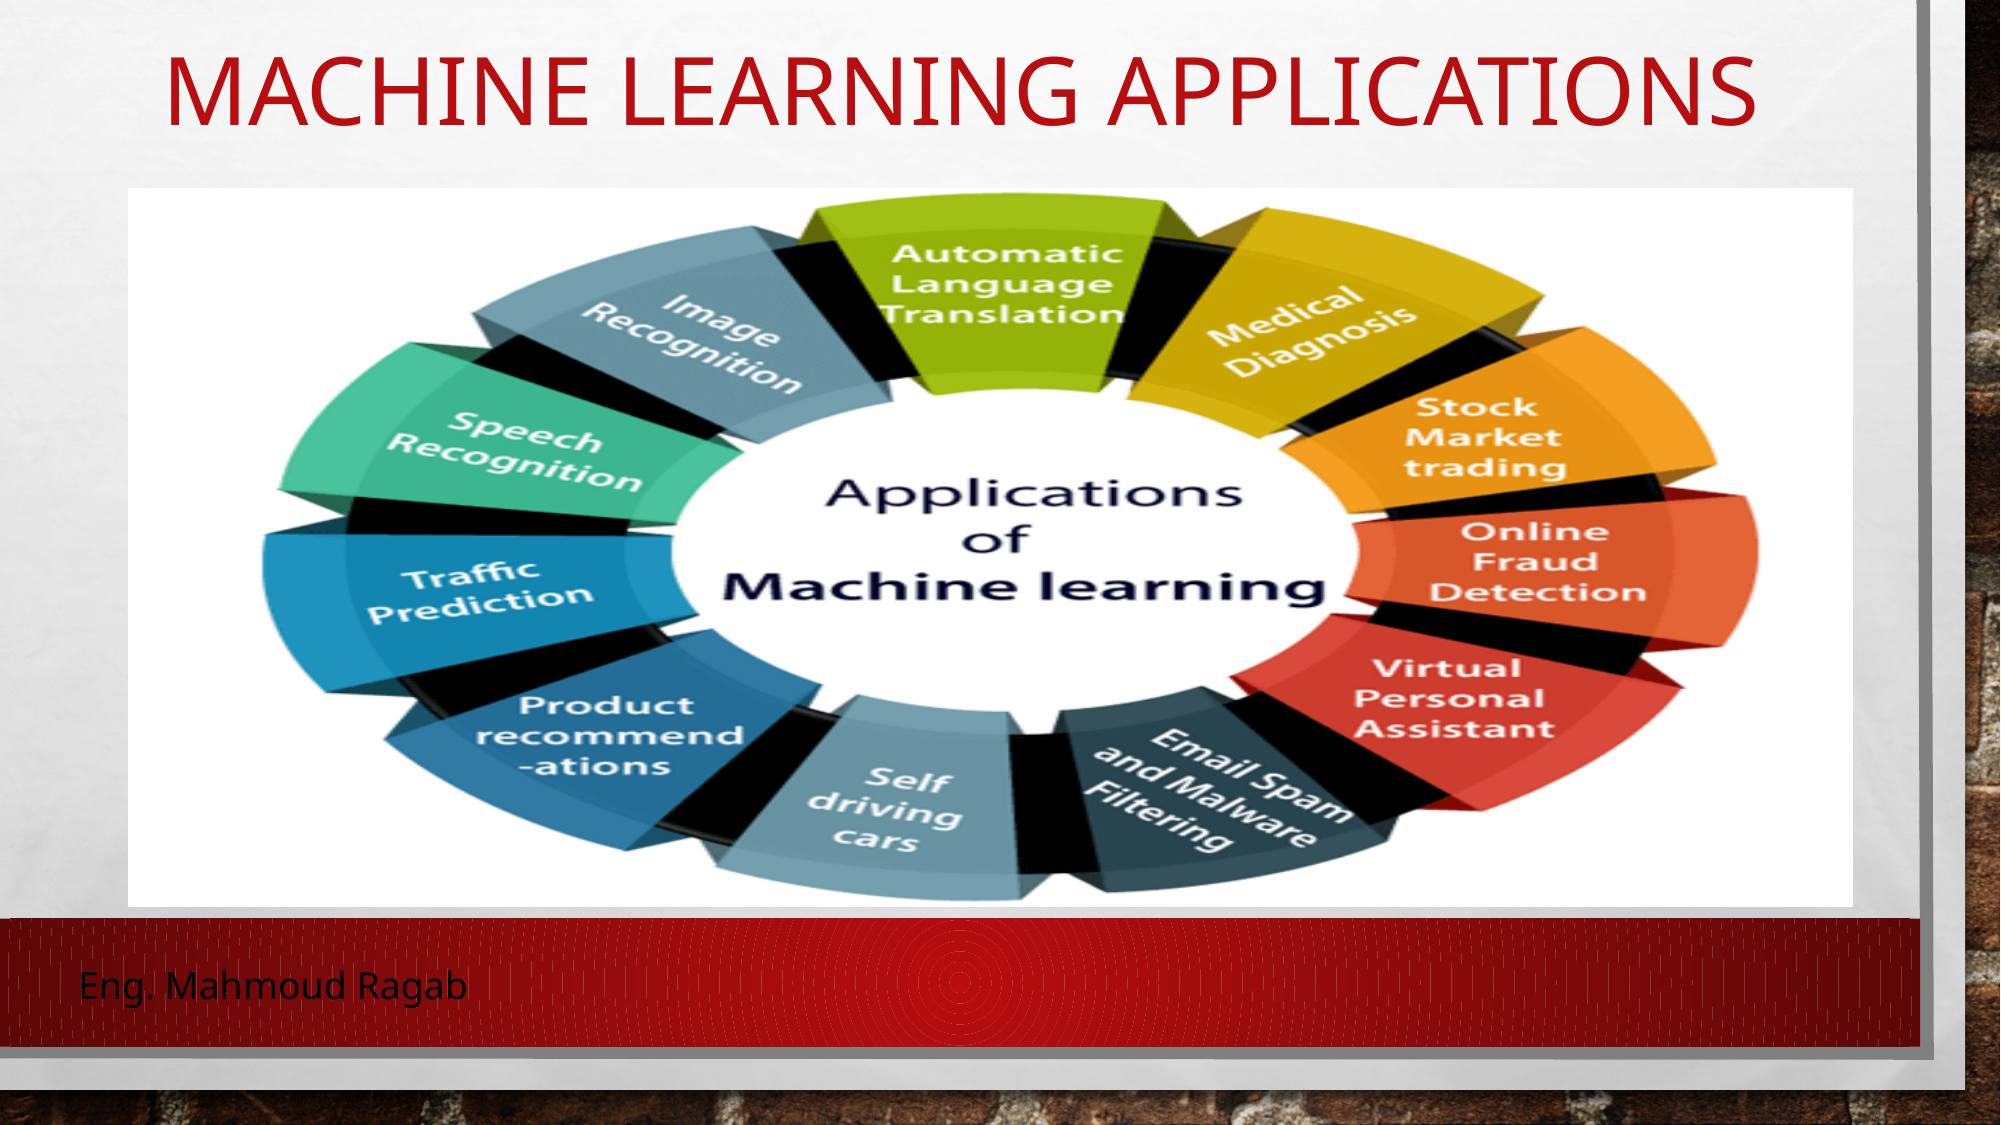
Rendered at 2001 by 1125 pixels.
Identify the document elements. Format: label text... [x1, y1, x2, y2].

picture [128, 188, 1853, 908]
title Machine Learning Applications [147, 0, 1853, 188]
picture [0, 0, 2000, 1125]
text_box Eng. Mahmoud Ragab [63, 954, 1071, 1015]
